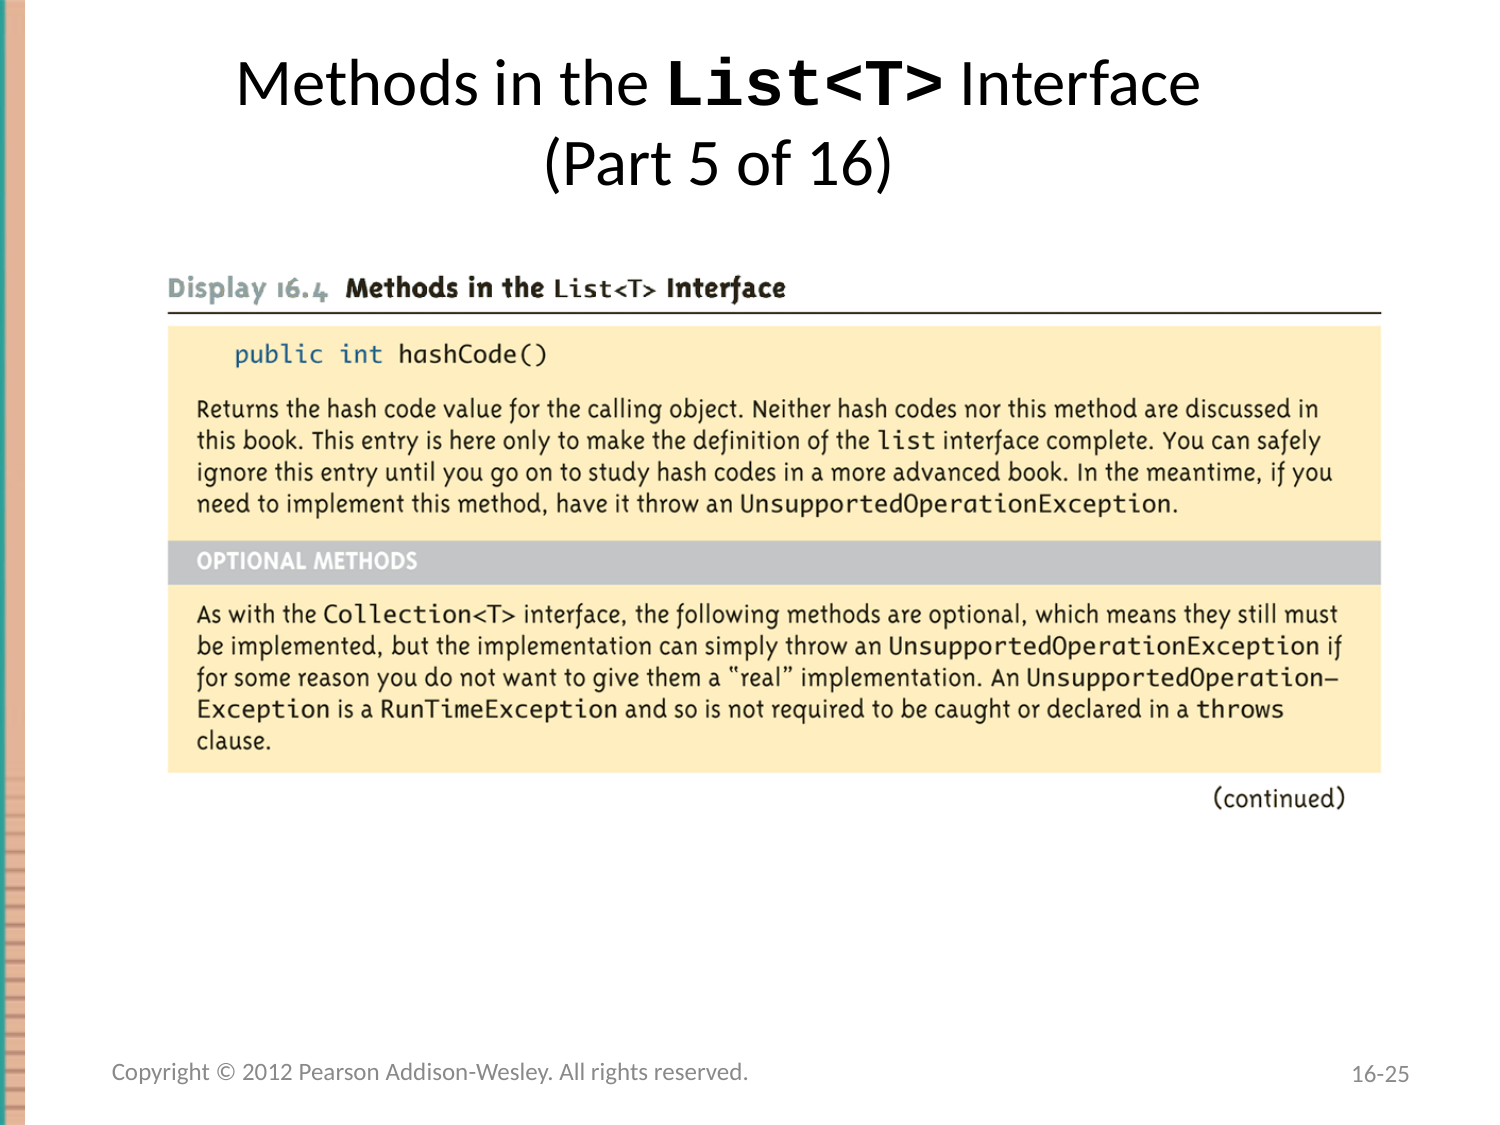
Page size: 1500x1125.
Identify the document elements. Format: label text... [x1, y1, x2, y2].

slide_number 16-25 [1074, 1042, 1425, 1103]
title Methods in the List<T> Interface (Part 5 of 16) [149, 24, 1288, 213]
picture [137, 262, 1413, 825]
picture [0, 0, 25, 1125]
footer Copyright © 2012 Pearson Addison-Wesley. All rights reserved. [75, 1040, 788, 1100]
